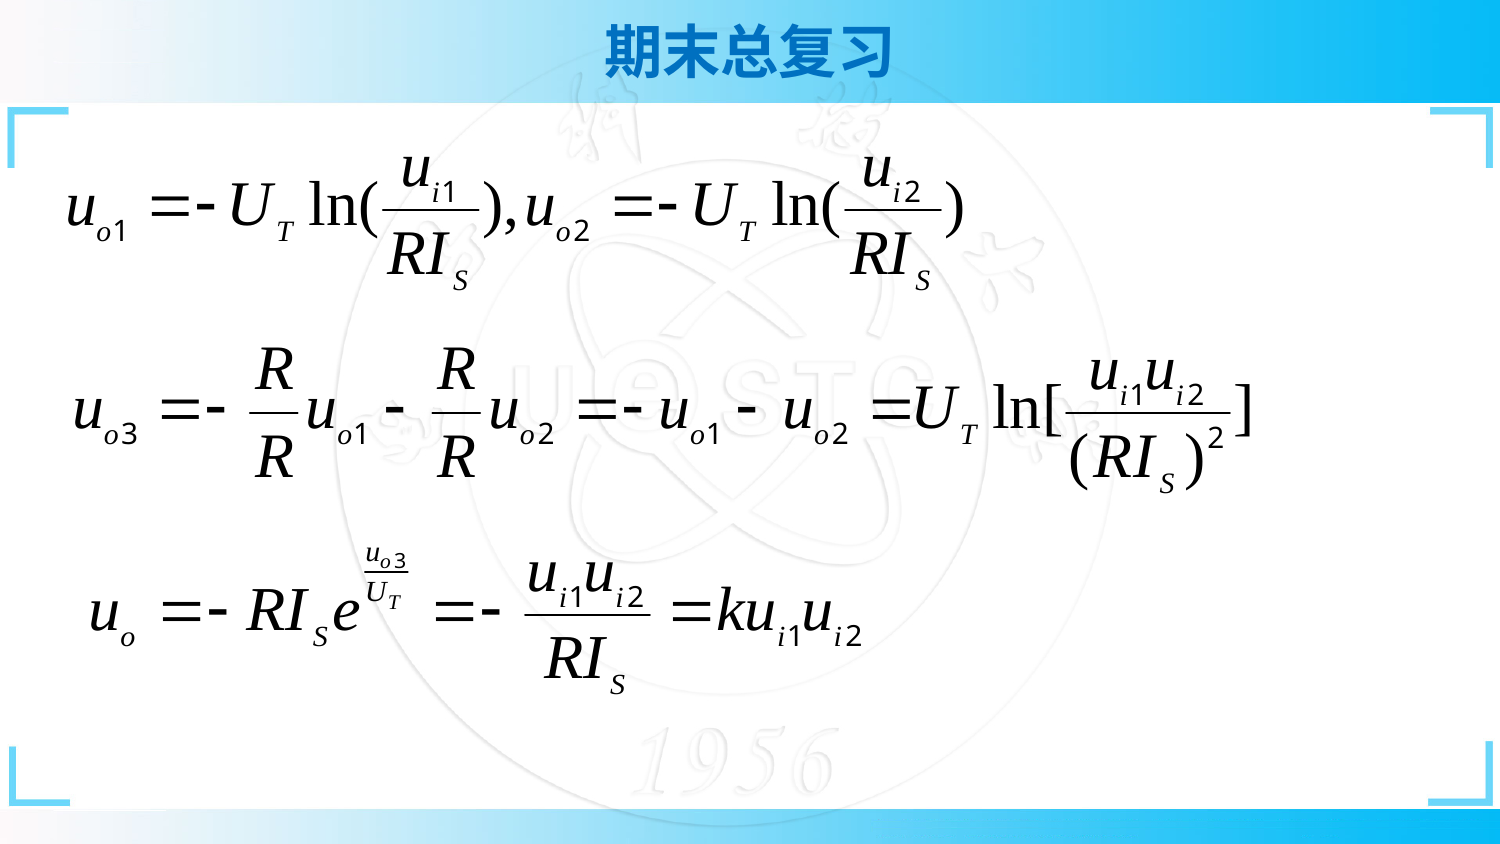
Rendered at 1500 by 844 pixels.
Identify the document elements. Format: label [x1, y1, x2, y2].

text_box [58, 128, 975, 303]
text_box [82, 530, 869, 706]
picture [0, 0, 1500, 844]
text_box [65, 331, 1259, 505]
